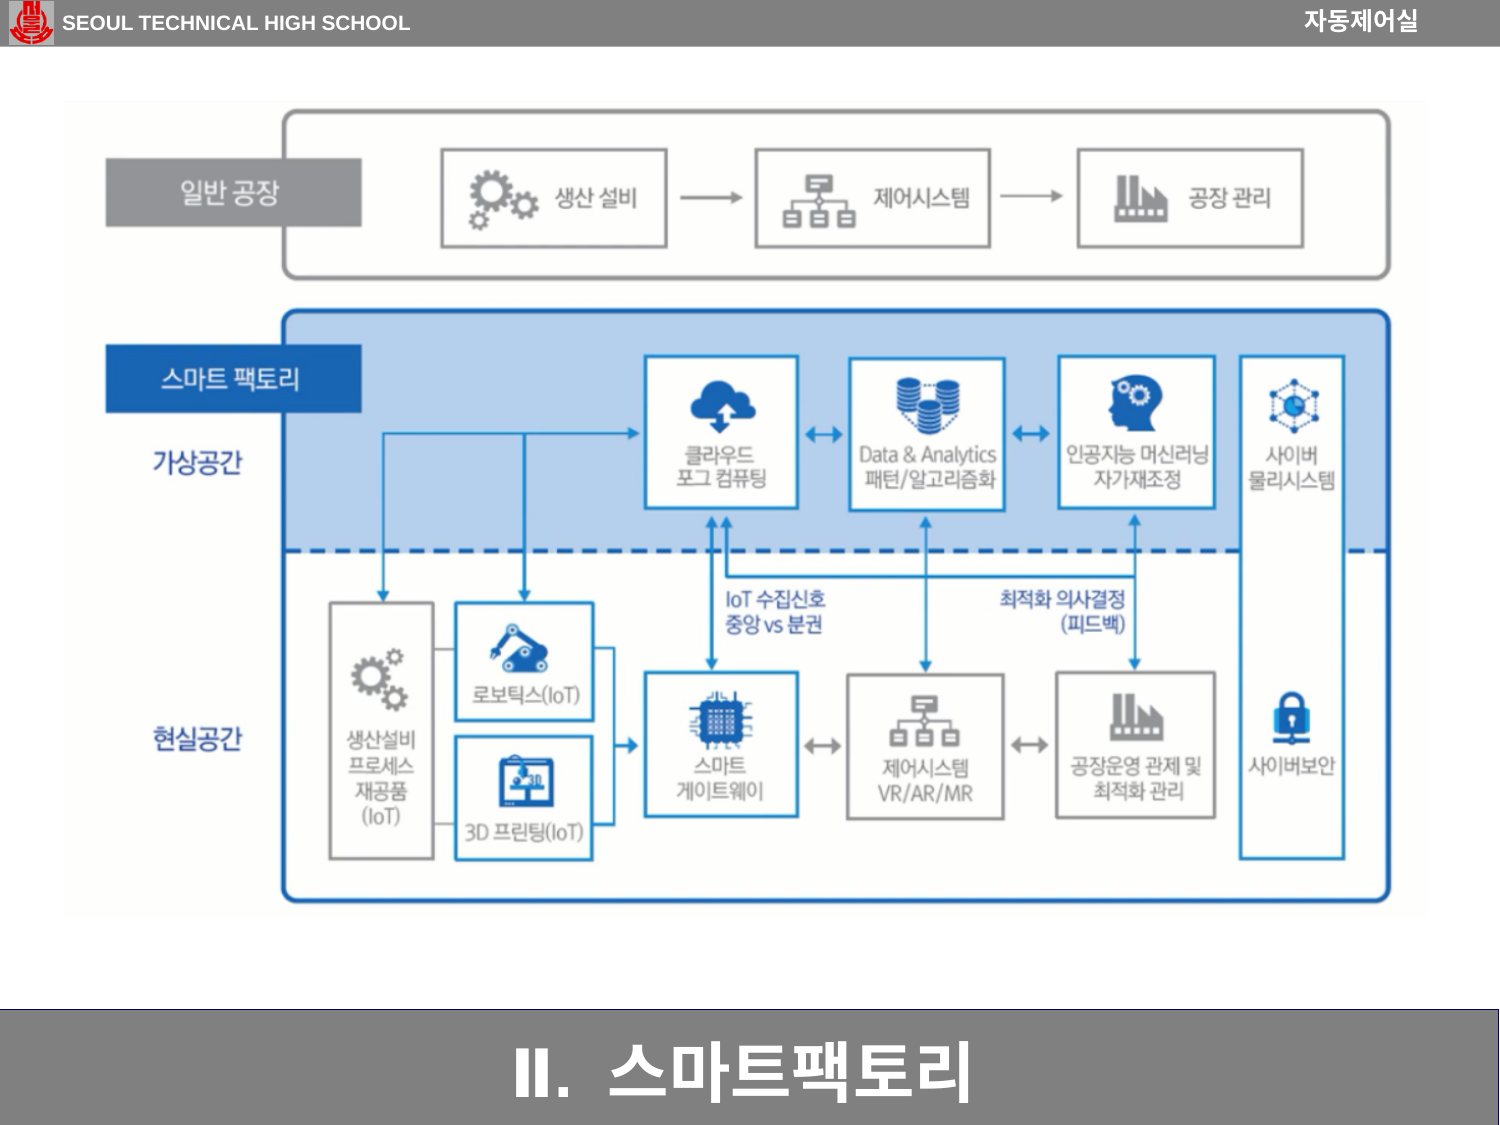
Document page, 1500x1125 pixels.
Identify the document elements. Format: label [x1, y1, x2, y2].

picture [9, 1, 54, 45]
picture [64, 101, 1428, 918]
